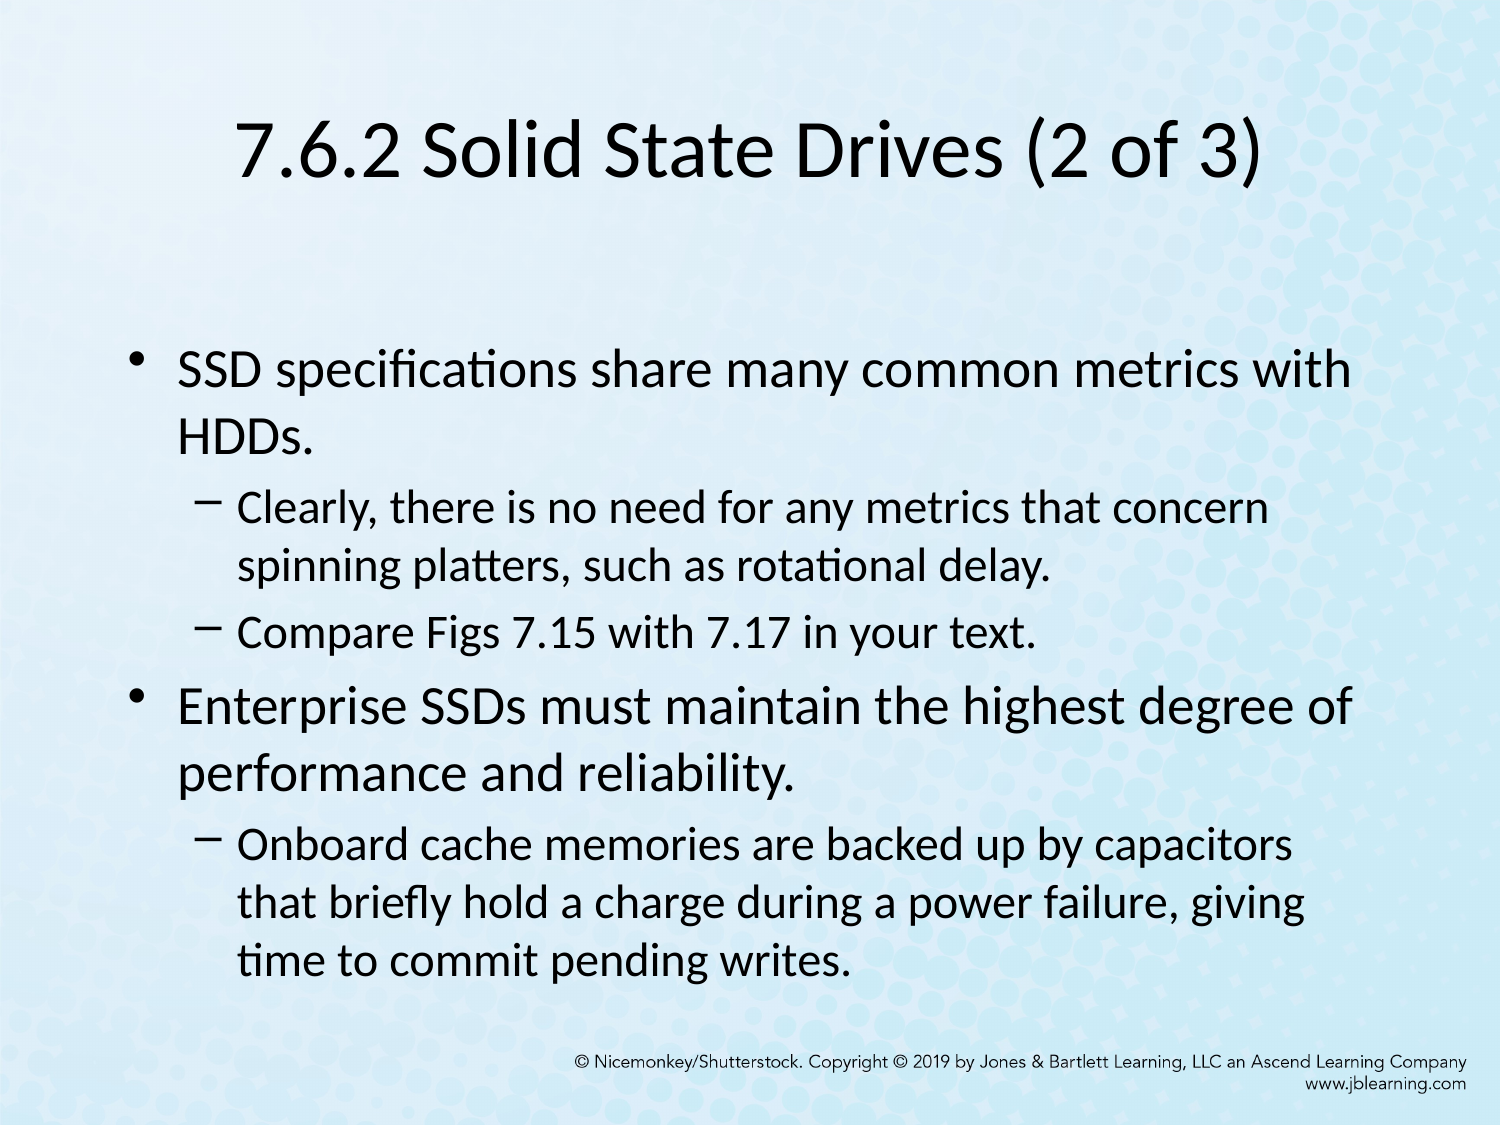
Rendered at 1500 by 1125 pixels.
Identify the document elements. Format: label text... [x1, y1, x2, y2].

picture [0, 0, 1500, 1125]
title 7.6.2 Solid State Drives (2 of 3) [112, 50, 1388, 238]
list SSD specifications share many common metrics with HDDs. Clearly, there is no need for any metrics that concern spinning platters, such as rotational delay. Compare Figs 7.15 with 7.17 in your text. Enterprise SSDs must maintain the highest degree of performance and reliability. Onboard cache memories are backed up by capacitors that briefly hold a charge during a power failure, giving time to commit pending writes. [112, 324, 1388, 1000]
